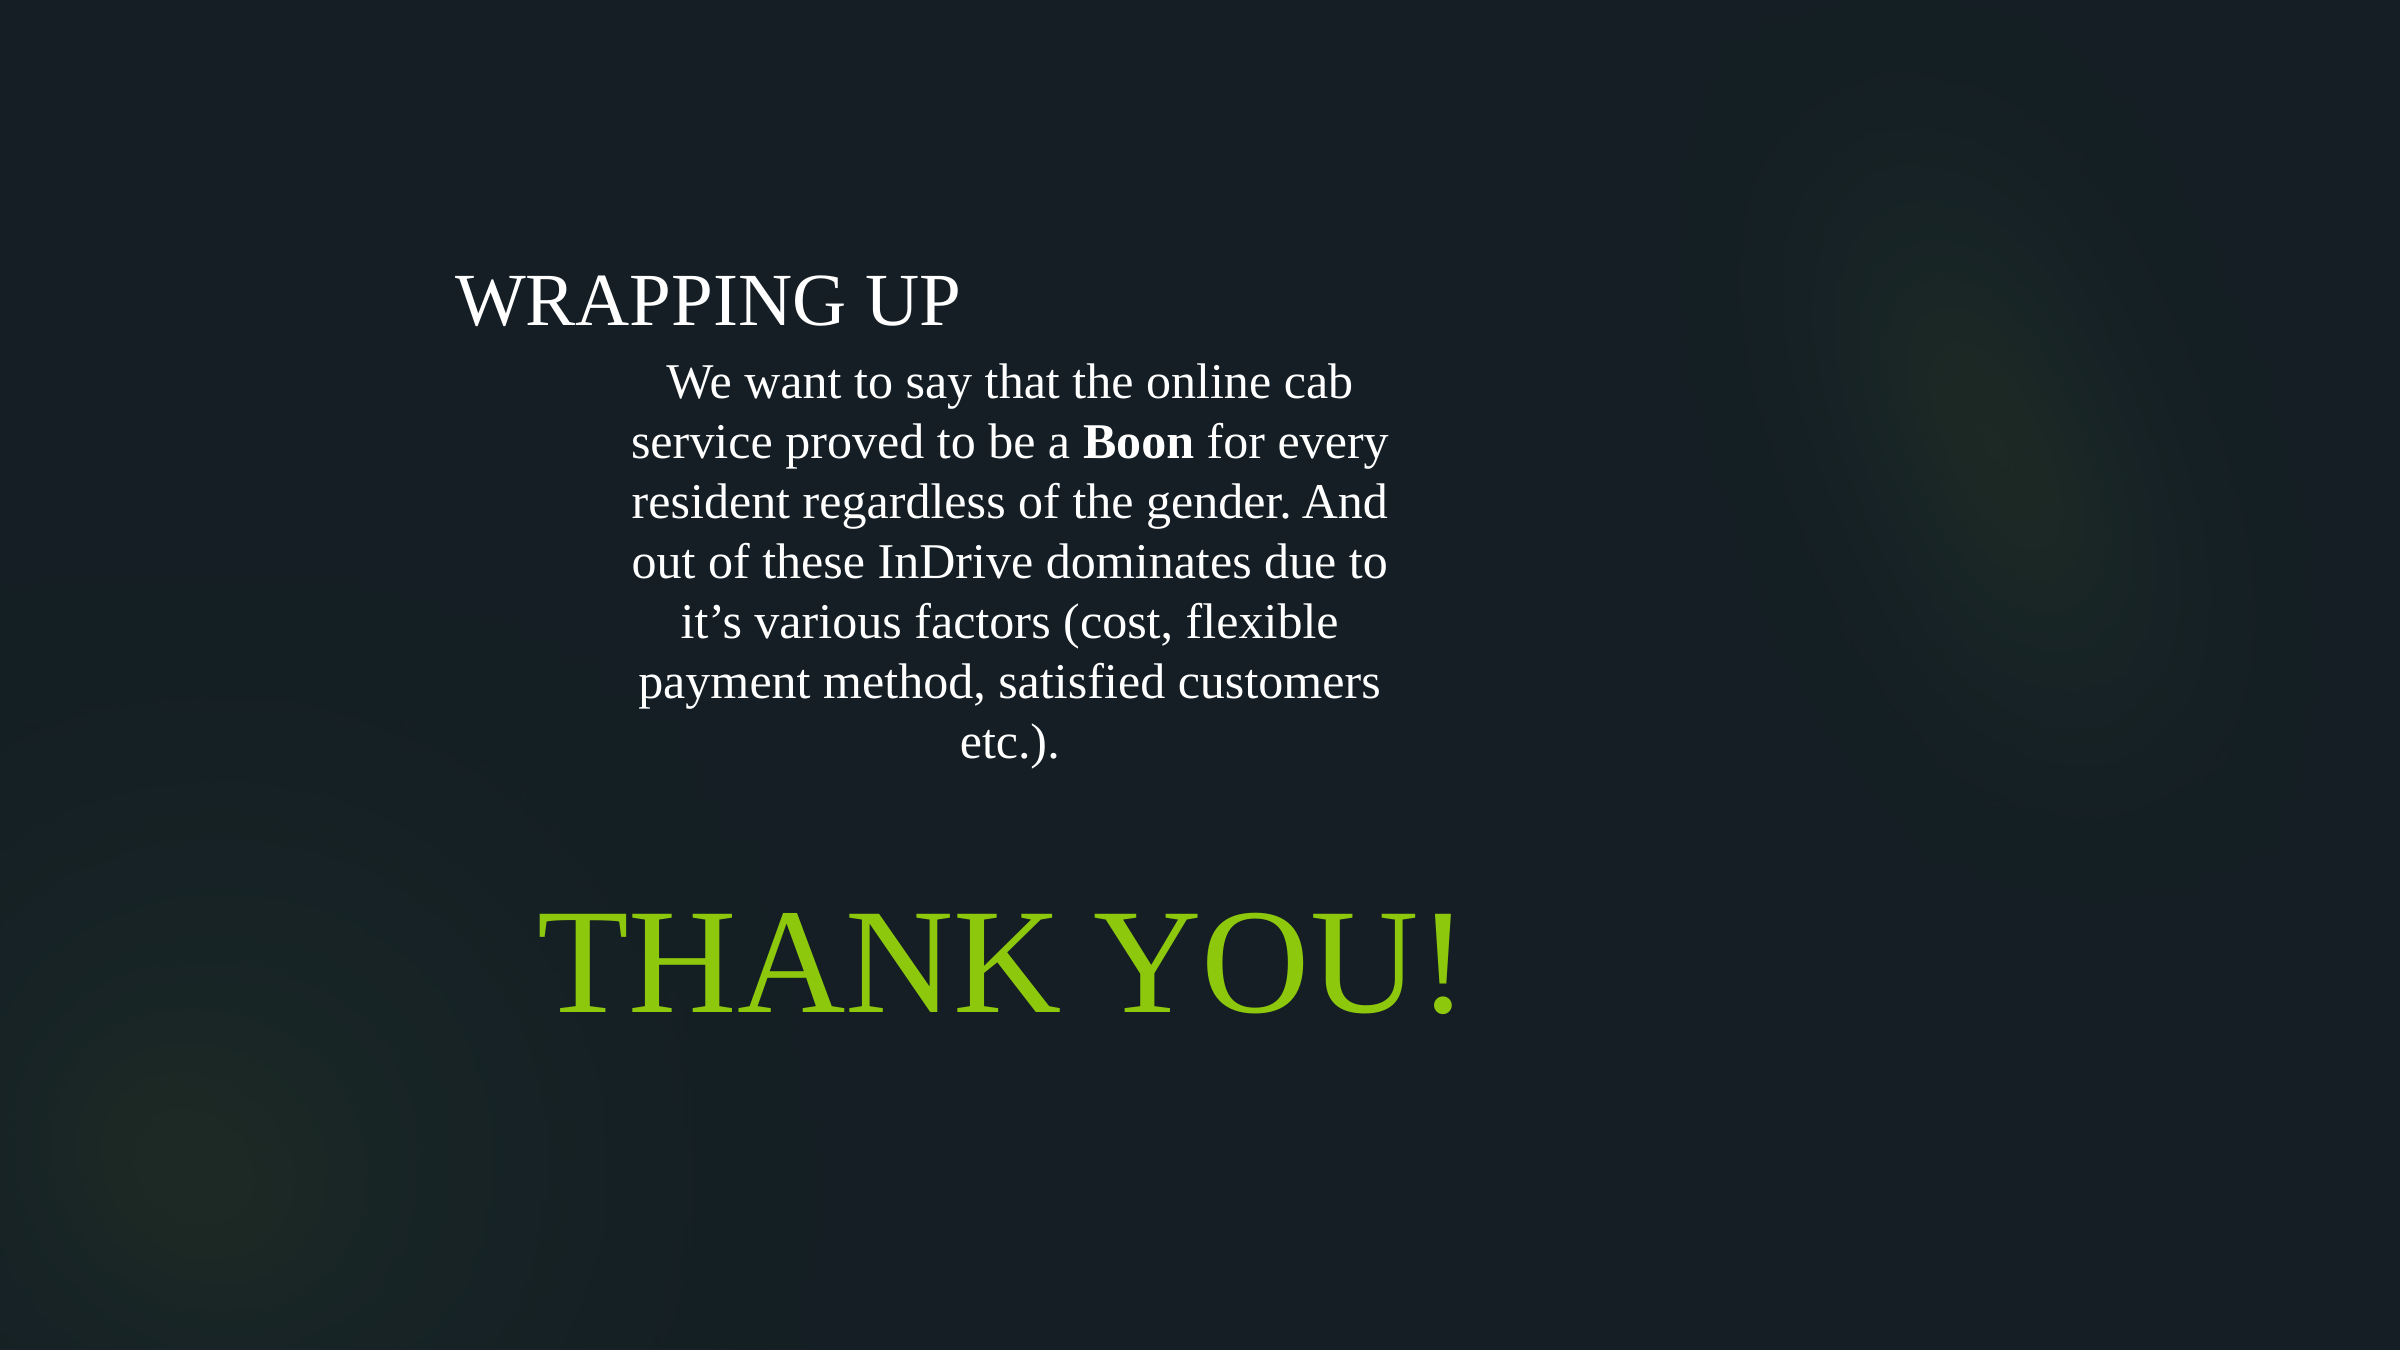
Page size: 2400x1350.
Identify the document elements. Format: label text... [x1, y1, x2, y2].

text_box We want to say that the online cab service proved to be a Boon for every resident regardless of the gender. And out of these InDrive dominates due to it’s various factors (cost, flexible payment method, satisfied customers etc.). [592, 348, 1428, 776]
text_box WRAPPING UP [440, 243, 1757, 348]
text_box THANK YOU! [522, 674, 2013, 1050]
